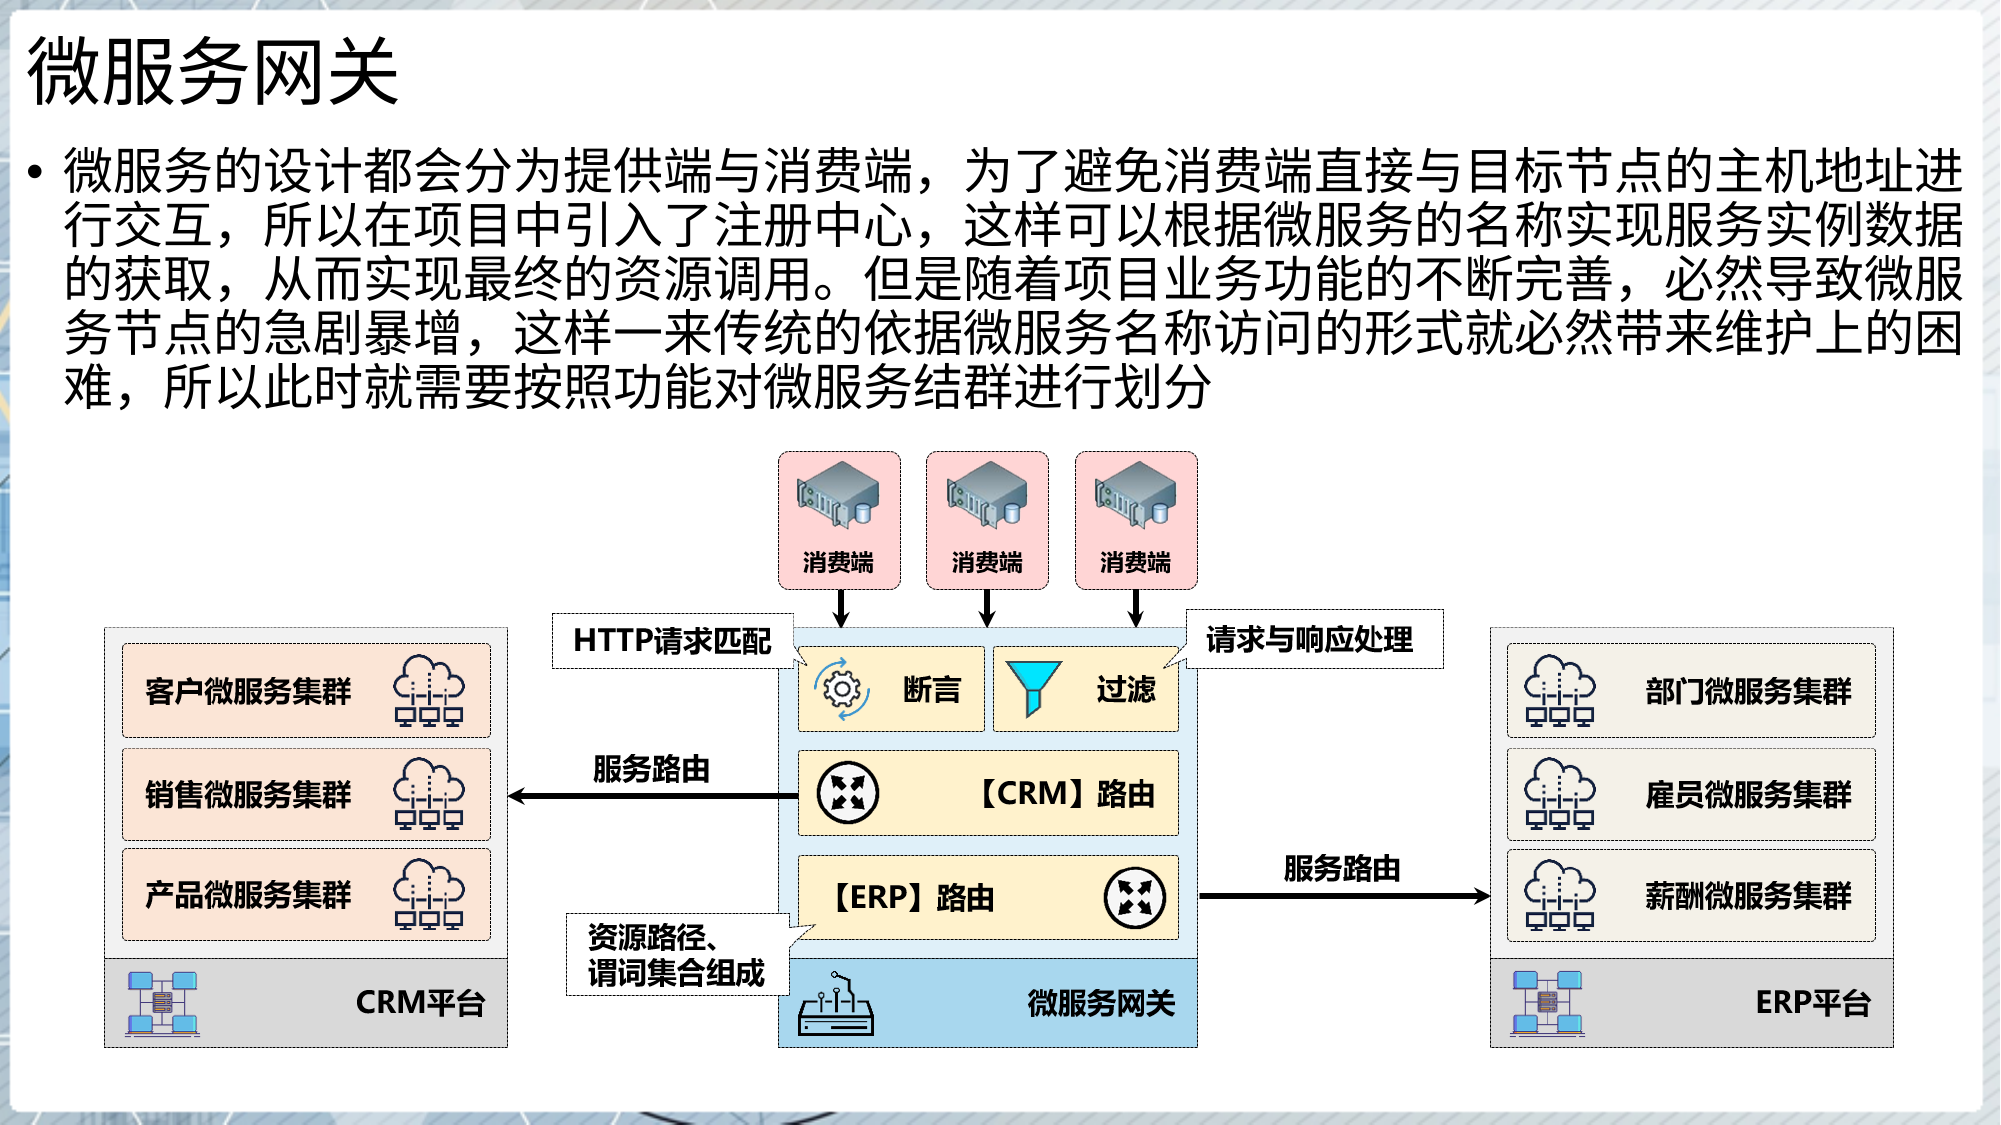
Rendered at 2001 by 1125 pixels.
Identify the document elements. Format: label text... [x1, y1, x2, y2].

picture [0, 0, 2000, 1125]
list 微服务的设计都会分为提供端与消费端，为了避免消费端直接与目标节点的主机地址进行交互，所以在项目中引入了注册中心，这样可以根据微服务的名称实现服务实例数据的获取，从而实现最终的资源调用。但是随着项目业务功能的不断完善，必然导致微服务节点的急剧暴增，这样一来传统的依据微服务名称访问的形式就必然带来维护上的困难，所以此时就需要按照功能对微服务结群进行划分 [11, 139, 1983, 1113]
title 微服务网关 [11, 11, 1983, 139]
